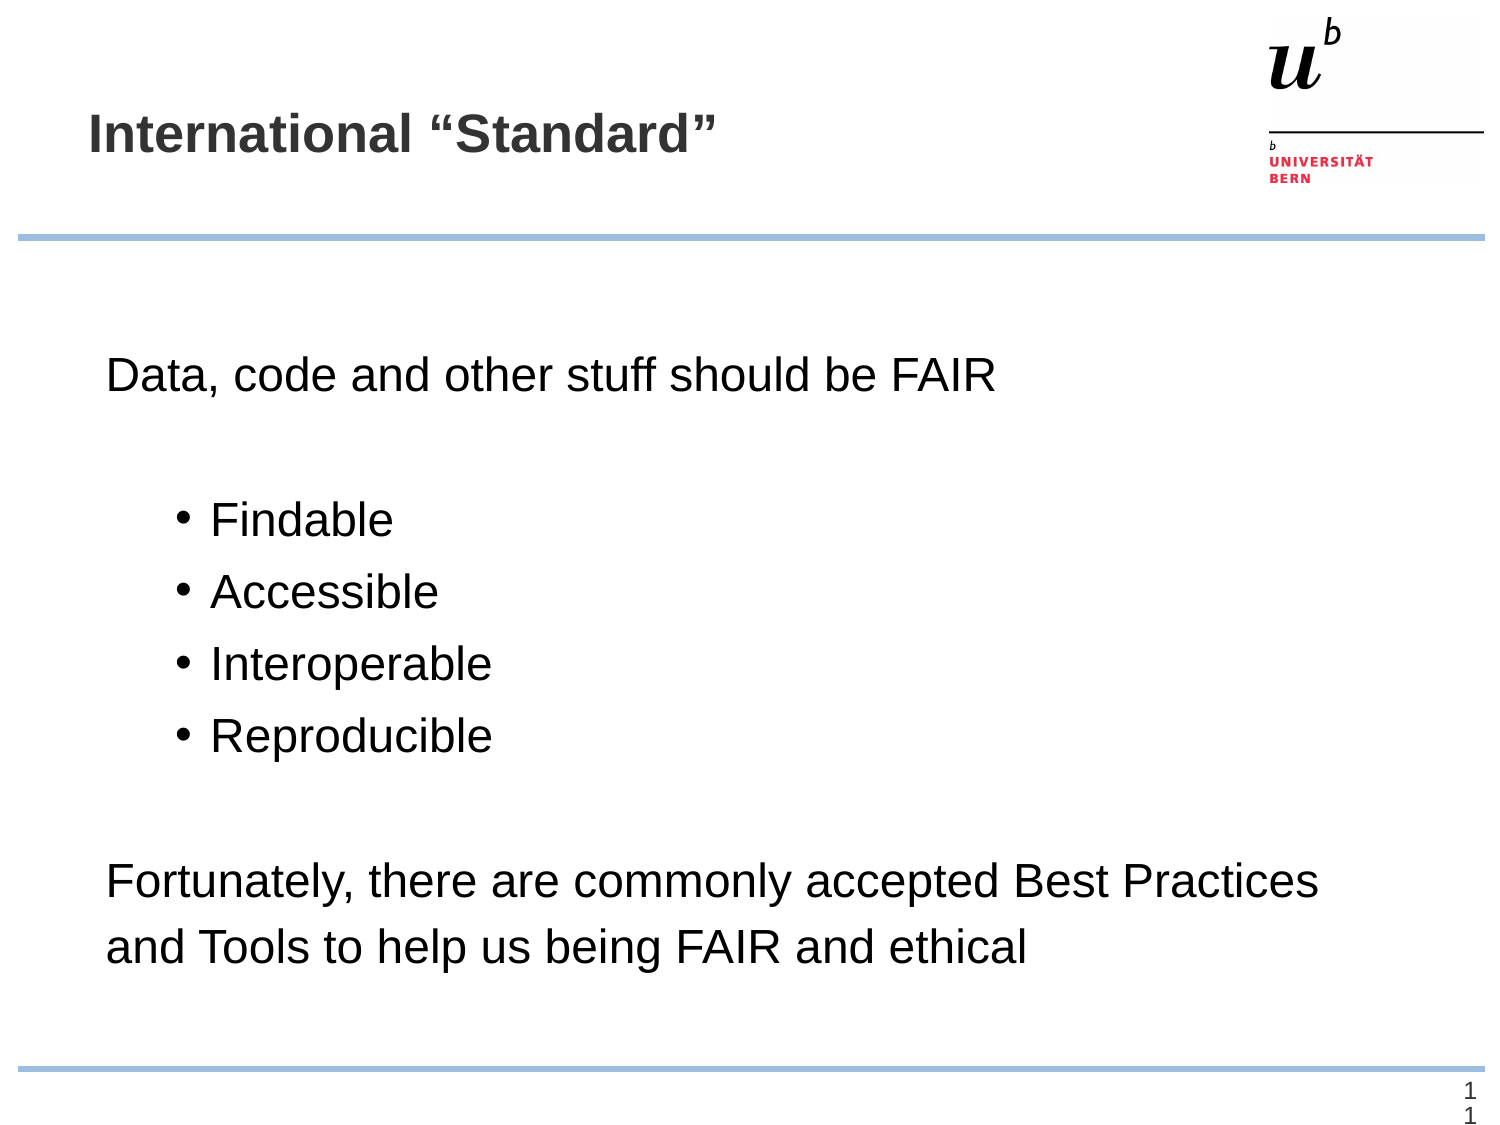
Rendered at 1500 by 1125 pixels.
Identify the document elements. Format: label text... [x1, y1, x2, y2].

text_box Data, code and other stuff should be FAIR Findable Accessible Interoperable Reproducible Fortunately, there are commonly accepted Best Practices and Tools to help us being FAIR and ethical [98, 327, 1402, 981]
slide_number 11 [1463, 1074, 1485, 1125]
title International “Standard” [88, 106, 1175, 241]
picture [1269, 17, 1484, 183]
